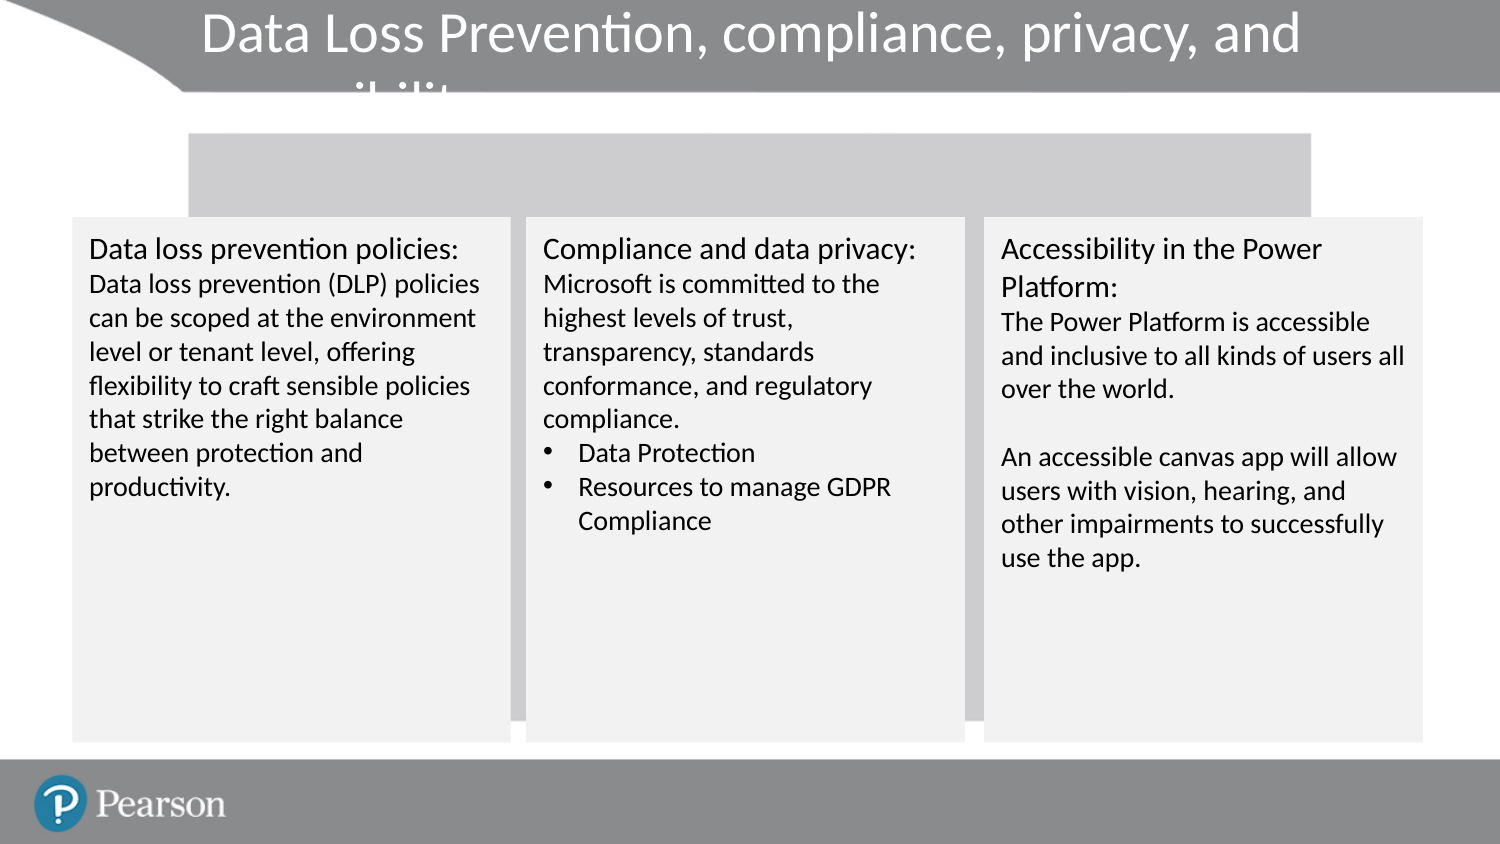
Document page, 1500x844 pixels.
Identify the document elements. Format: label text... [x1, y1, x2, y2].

text_box Accessibility in the Power Platform: The Power Platform is accessible and inclusive to all kinds of users all over the world. An accessible canvas app will allow users with vision, hearing, and other impairments to successfully use the app. [982, 215, 1425, 745]
text_box Compliance and data privacy: Microsoft is committed to the highest levels of trust, transparency, standards conformance, and regulatory compliance. Data Protection Resources to manage GDPR Compliance [524, 215, 967, 745]
text_box Data loss prevention policies: Data loss prevention (DLP) policies can be scoped at the environment level or tenant level, offering flexibility to craft sensible policies that strike the right balance between protection and productivity. [70, 215, 513, 745]
picture [0, 0, 1500, 844]
title Data Loss Prevention, compliance, privacy, and accessibility [186, 0, 1425, 79]
